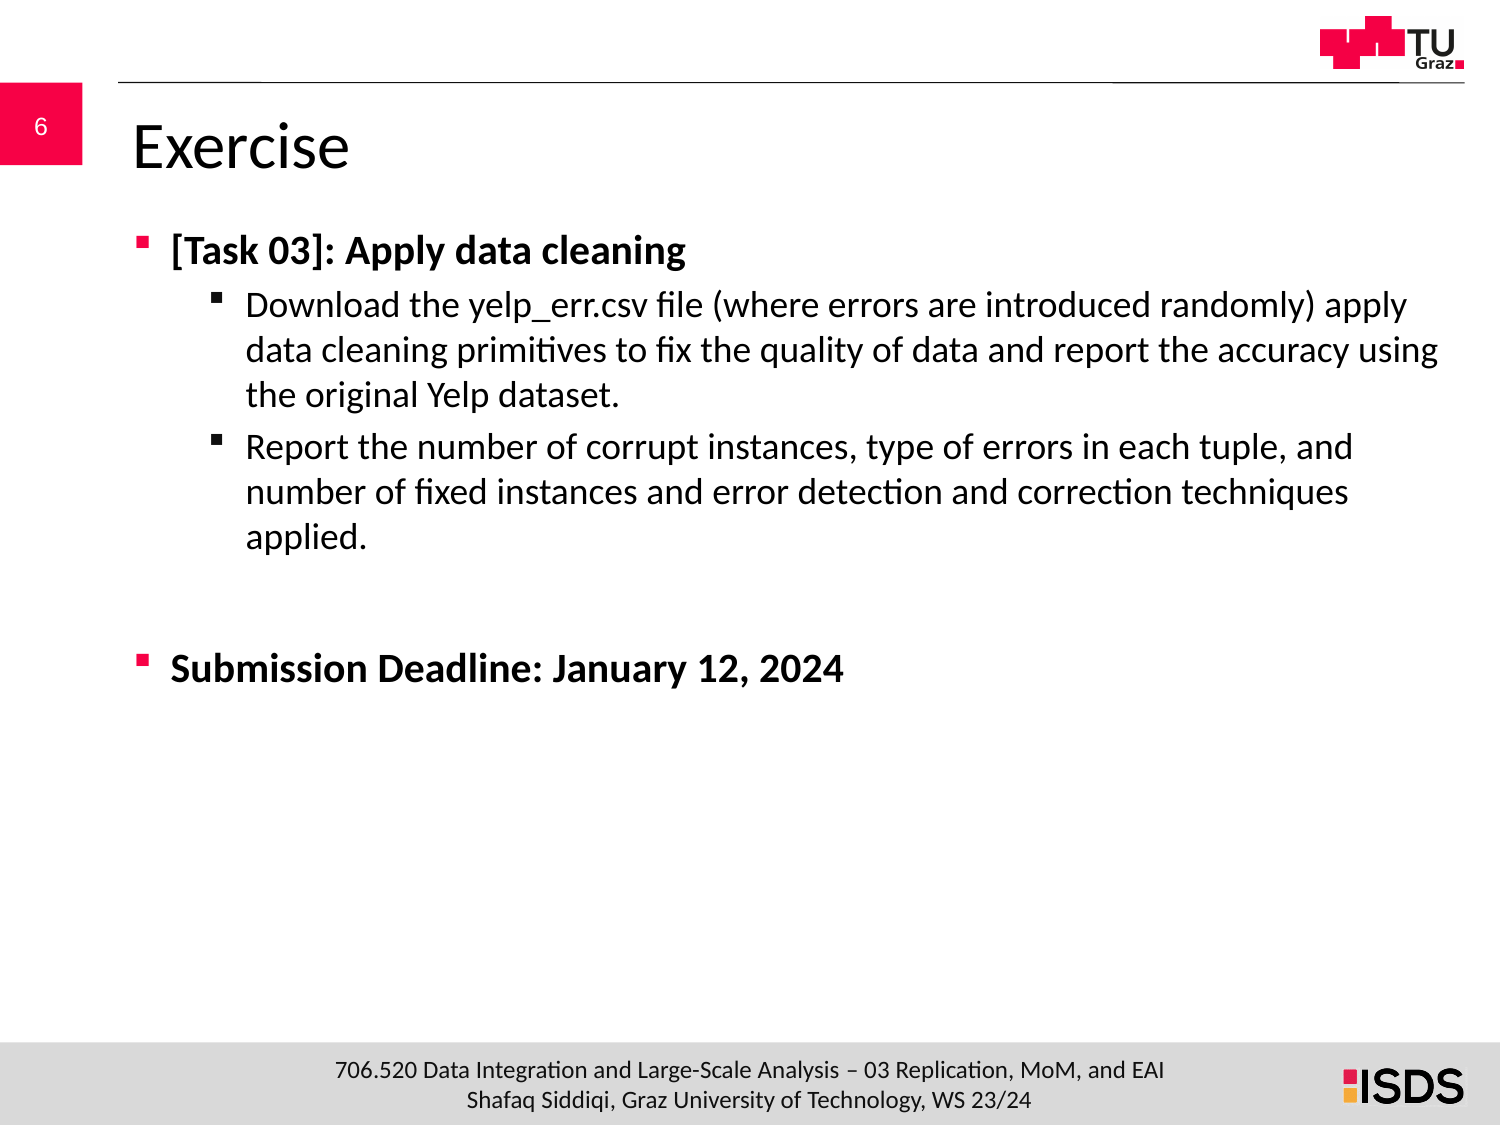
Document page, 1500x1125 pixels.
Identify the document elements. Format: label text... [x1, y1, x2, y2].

title Exercise [118, 94, 1463, 215]
picture [1339, 1065, 1468, 1107]
list [Task 03]: Apply data cleaning Download the yelp_err.csv file (where errors are introduced randomly) apply data cleaning primitives to fix the quality of data and report the accuracy using the original Yelp dataset. Report the number of corrupt instances, type of errors in each tuple, and number of fixed instances and error detection and correction techniques applied. Submission Deadline: January 12, 2024 [118, 215, 1463, 1026]
picture [1320, 16, 1464, 69]
